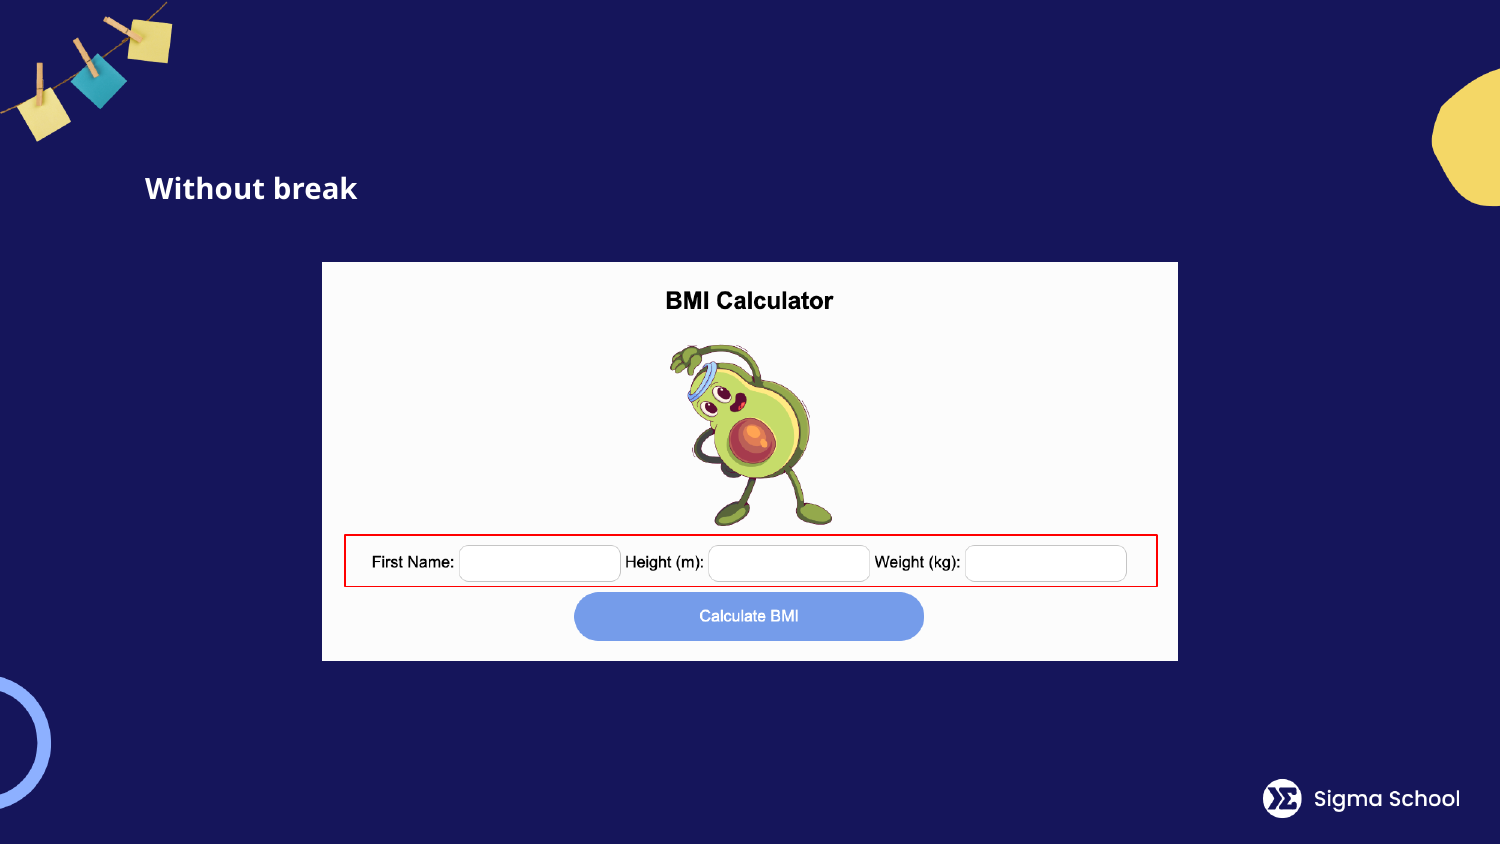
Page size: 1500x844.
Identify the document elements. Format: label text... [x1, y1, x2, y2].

title Without break [130, 155, 523, 221]
picture [322, 262, 1178, 661]
picture [0, 0, 232, 844]
picture [1203, 0, 1500, 844]
